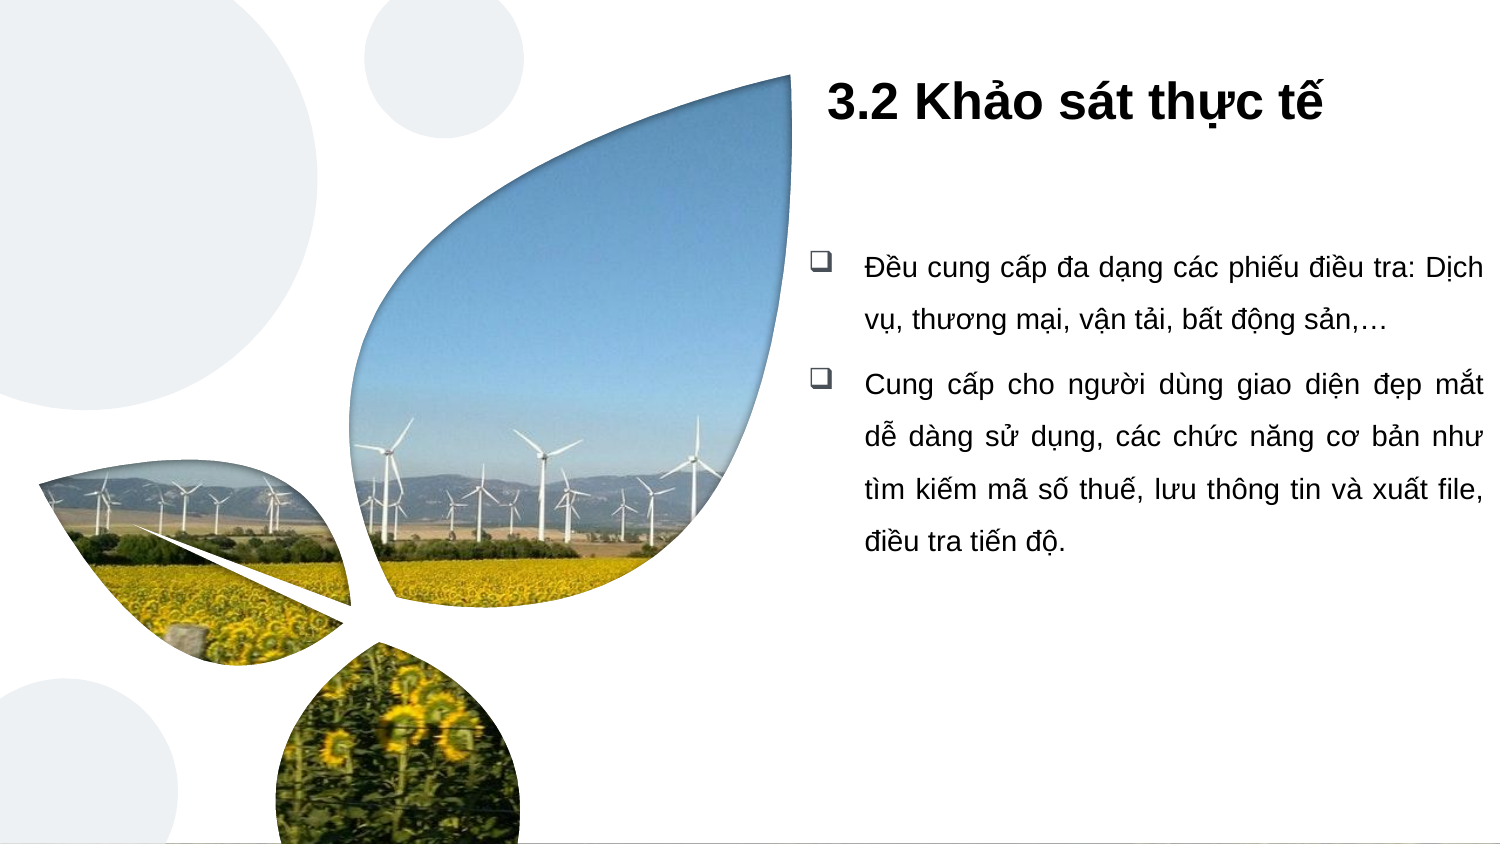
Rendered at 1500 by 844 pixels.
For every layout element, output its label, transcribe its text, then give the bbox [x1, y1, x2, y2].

picture [349, 75, 792, 607]
text_box 3.2 Khảo sát thực tế [812, 59, 1500, 138]
picture [40, 460, 350, 665]
picture [276, 643, 520, 844]
text_box Đều cung cấp đa dạng các phiếu điều tra: Dịch vụ, thương mại, vận tải, bất động sản,… Cung cấp cho người dùng giao diện đẹp mắt dễ dàng sử dụng, các chức năng cơ bản như tìm kiếm mã số thuế, lưu thông tin và xuất file, điều tra tiến độ. [793, 215, 1500, 671]
